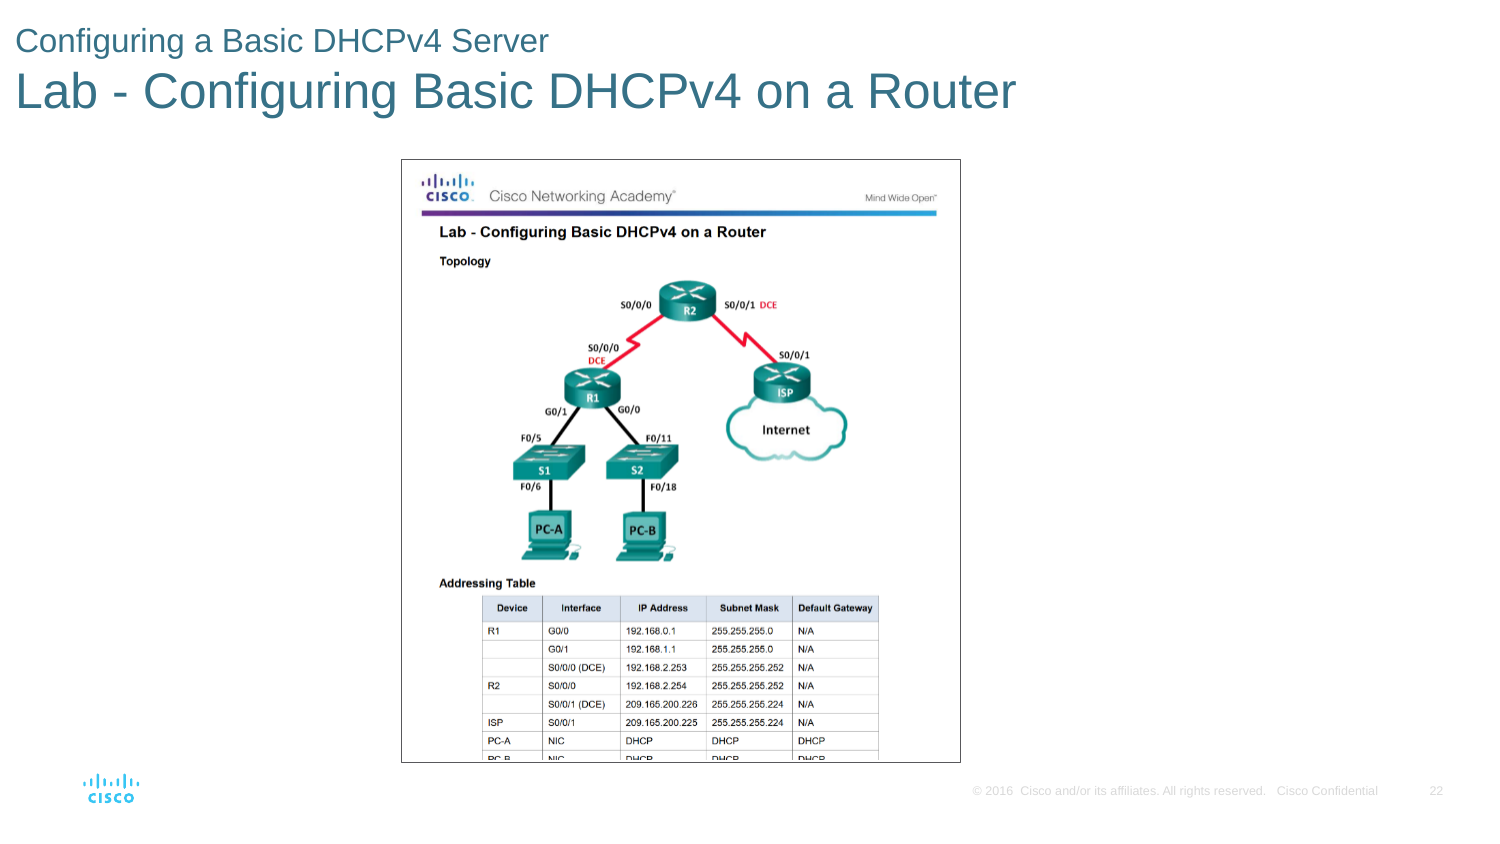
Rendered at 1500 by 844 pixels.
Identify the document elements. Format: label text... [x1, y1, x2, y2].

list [400, 157, 960, 760]
title Configuring a Basic DHCPv4 Server Lab - Configuring Basic DHCPv4 on a Router [0, 6, 1500, 131]
